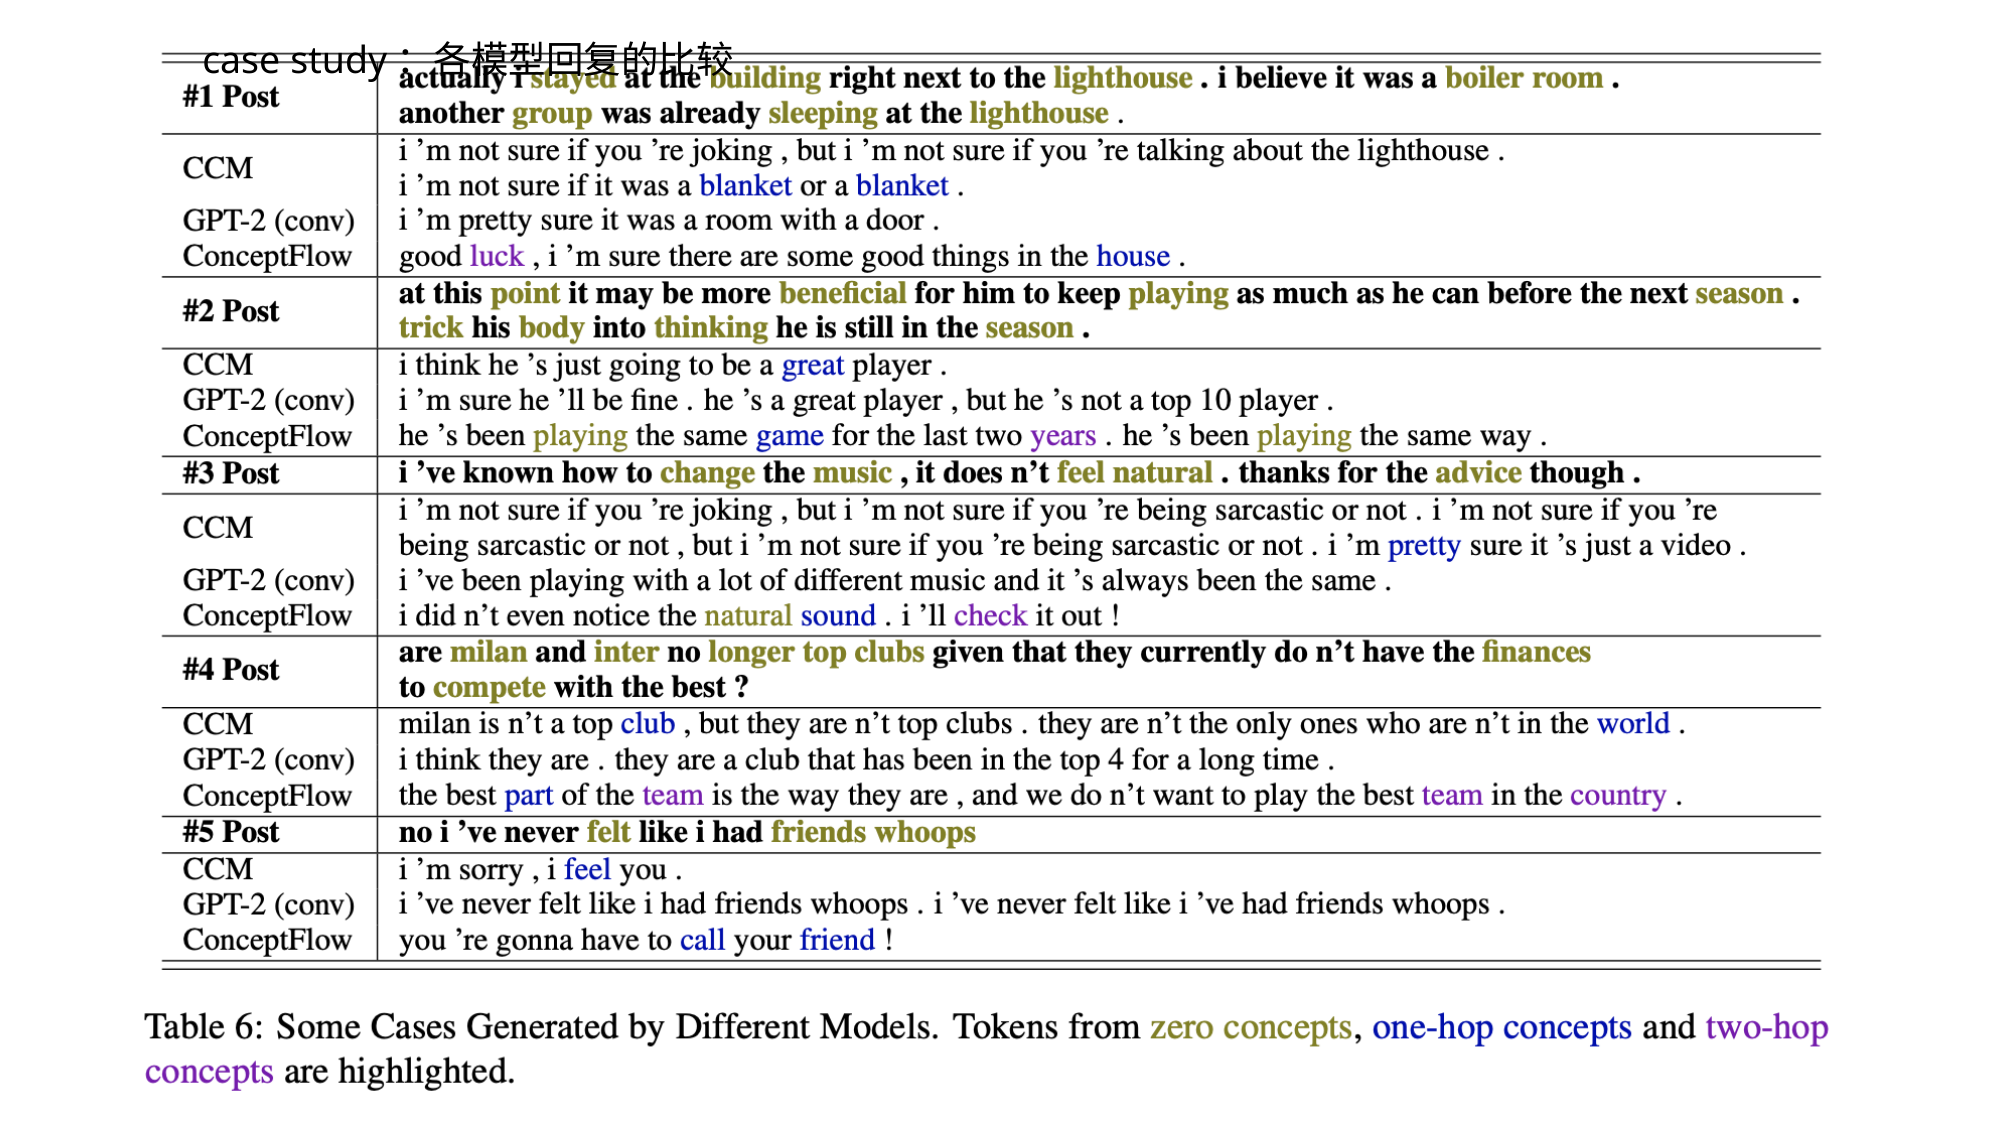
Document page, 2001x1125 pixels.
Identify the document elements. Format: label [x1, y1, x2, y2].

picture [118, 0, 1882, 1125]
